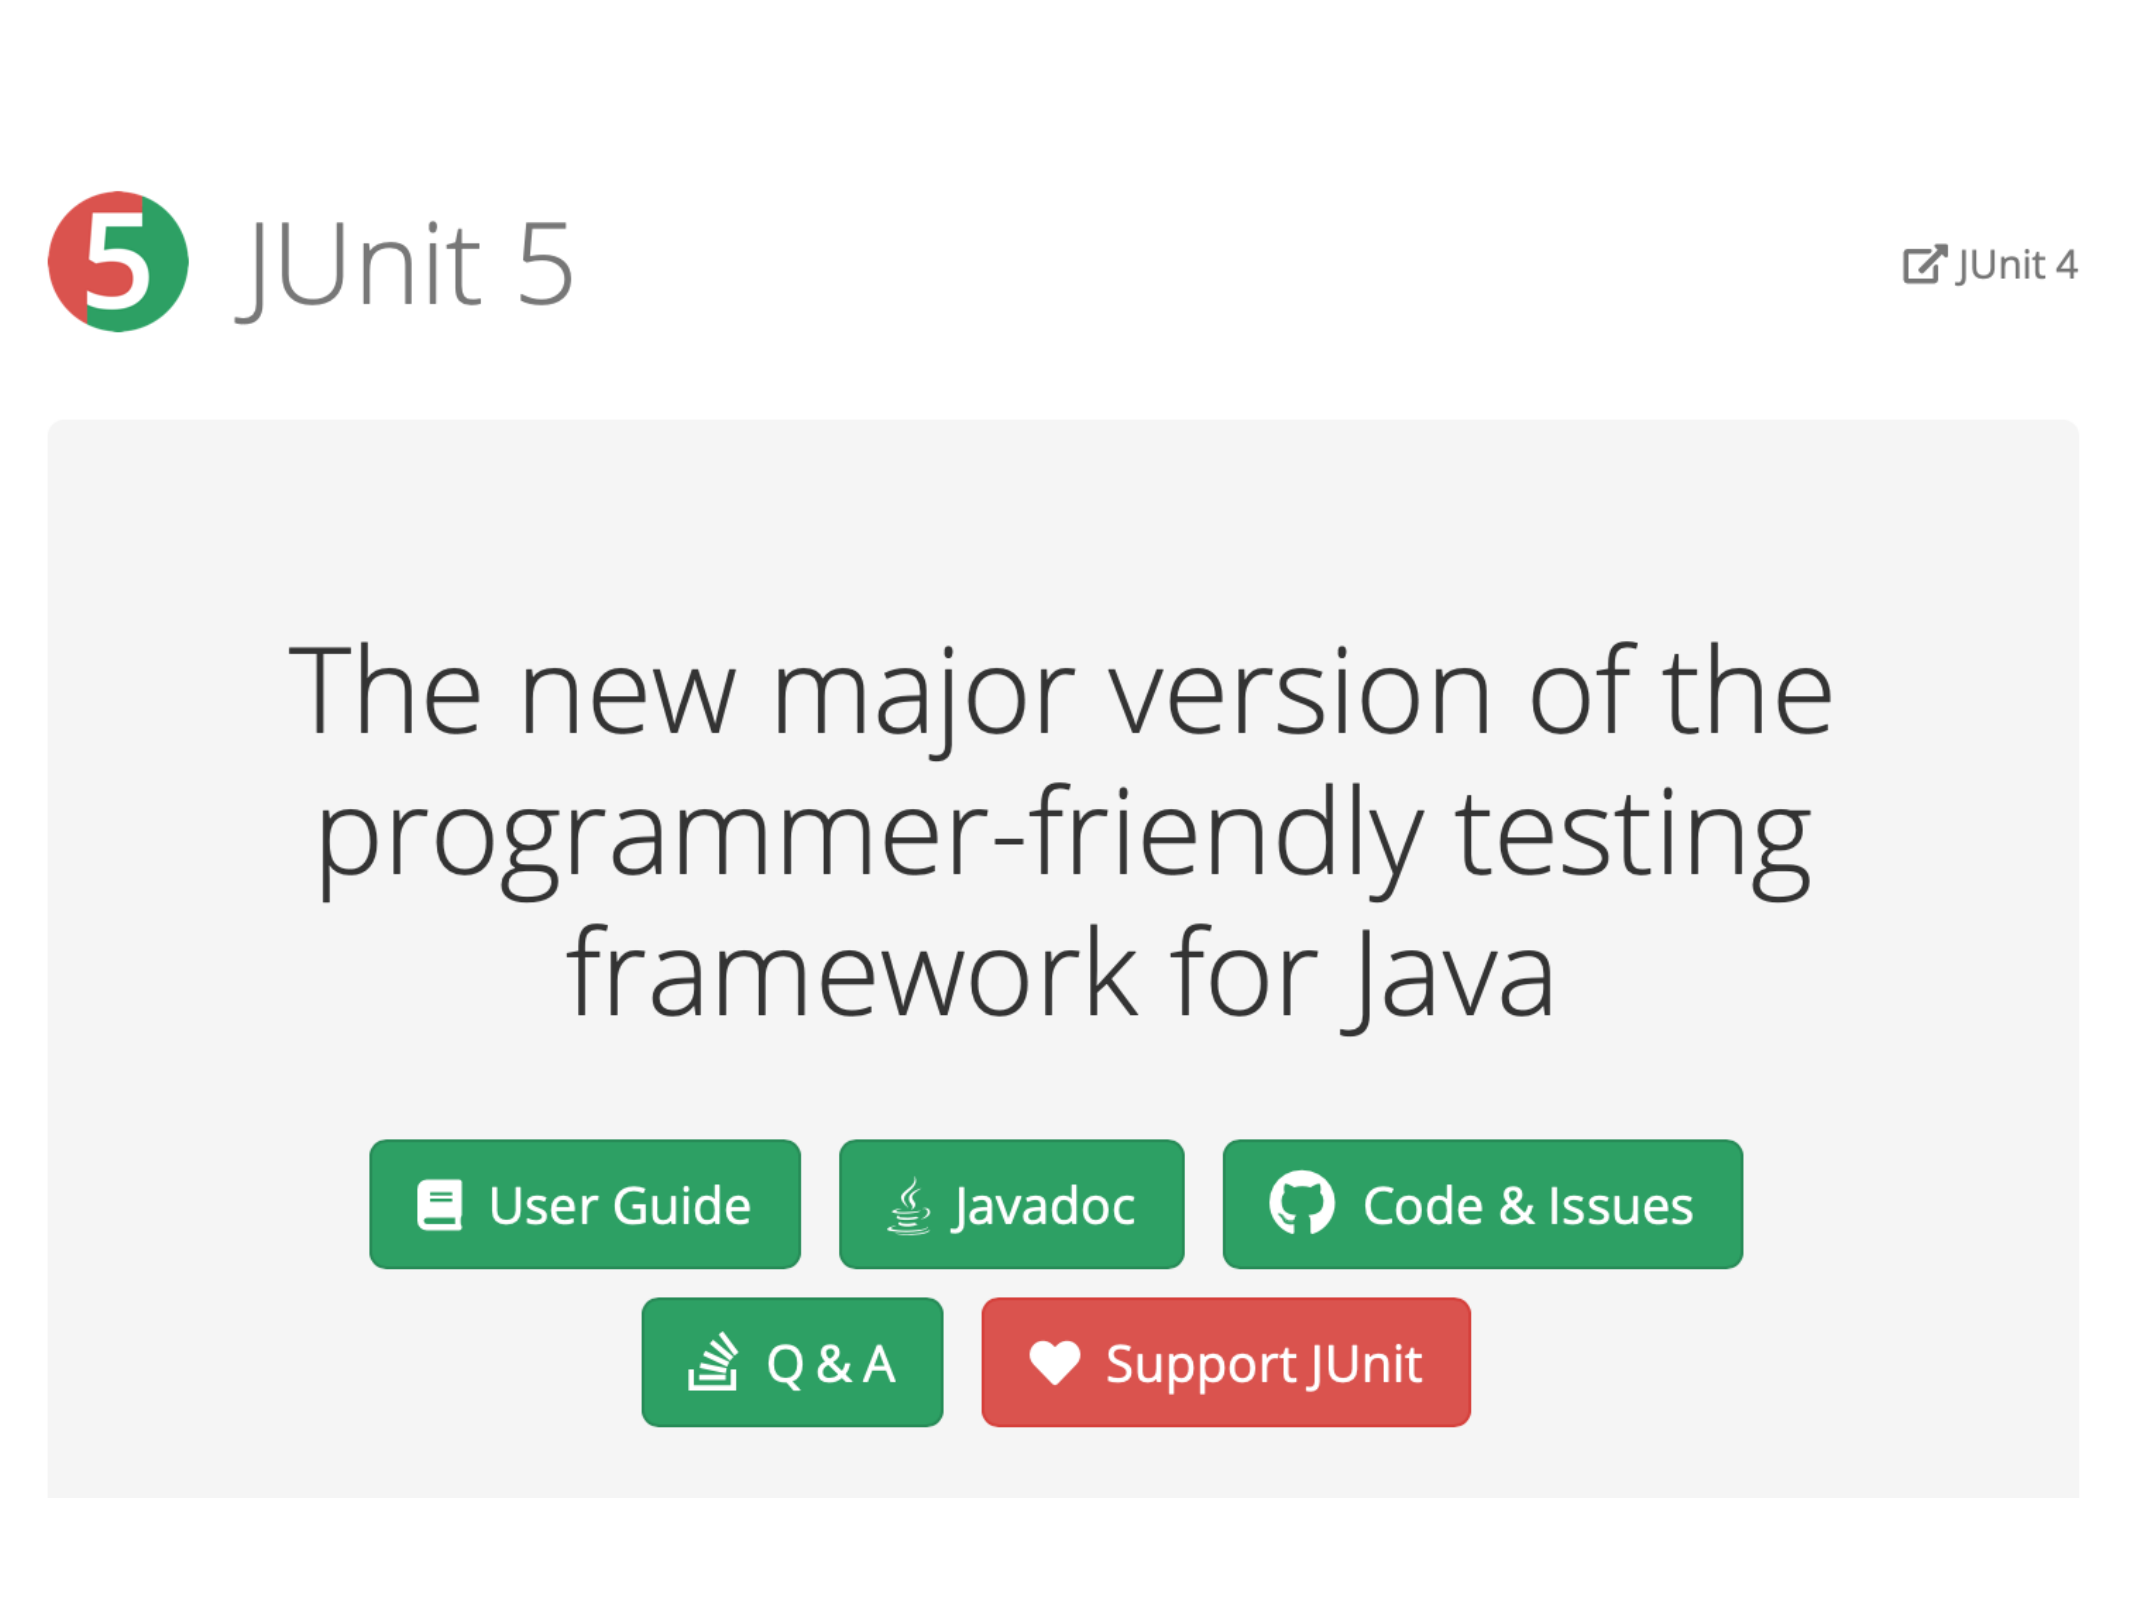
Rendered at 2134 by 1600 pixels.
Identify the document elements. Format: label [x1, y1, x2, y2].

picture [0, 101, 2133, 1499]
